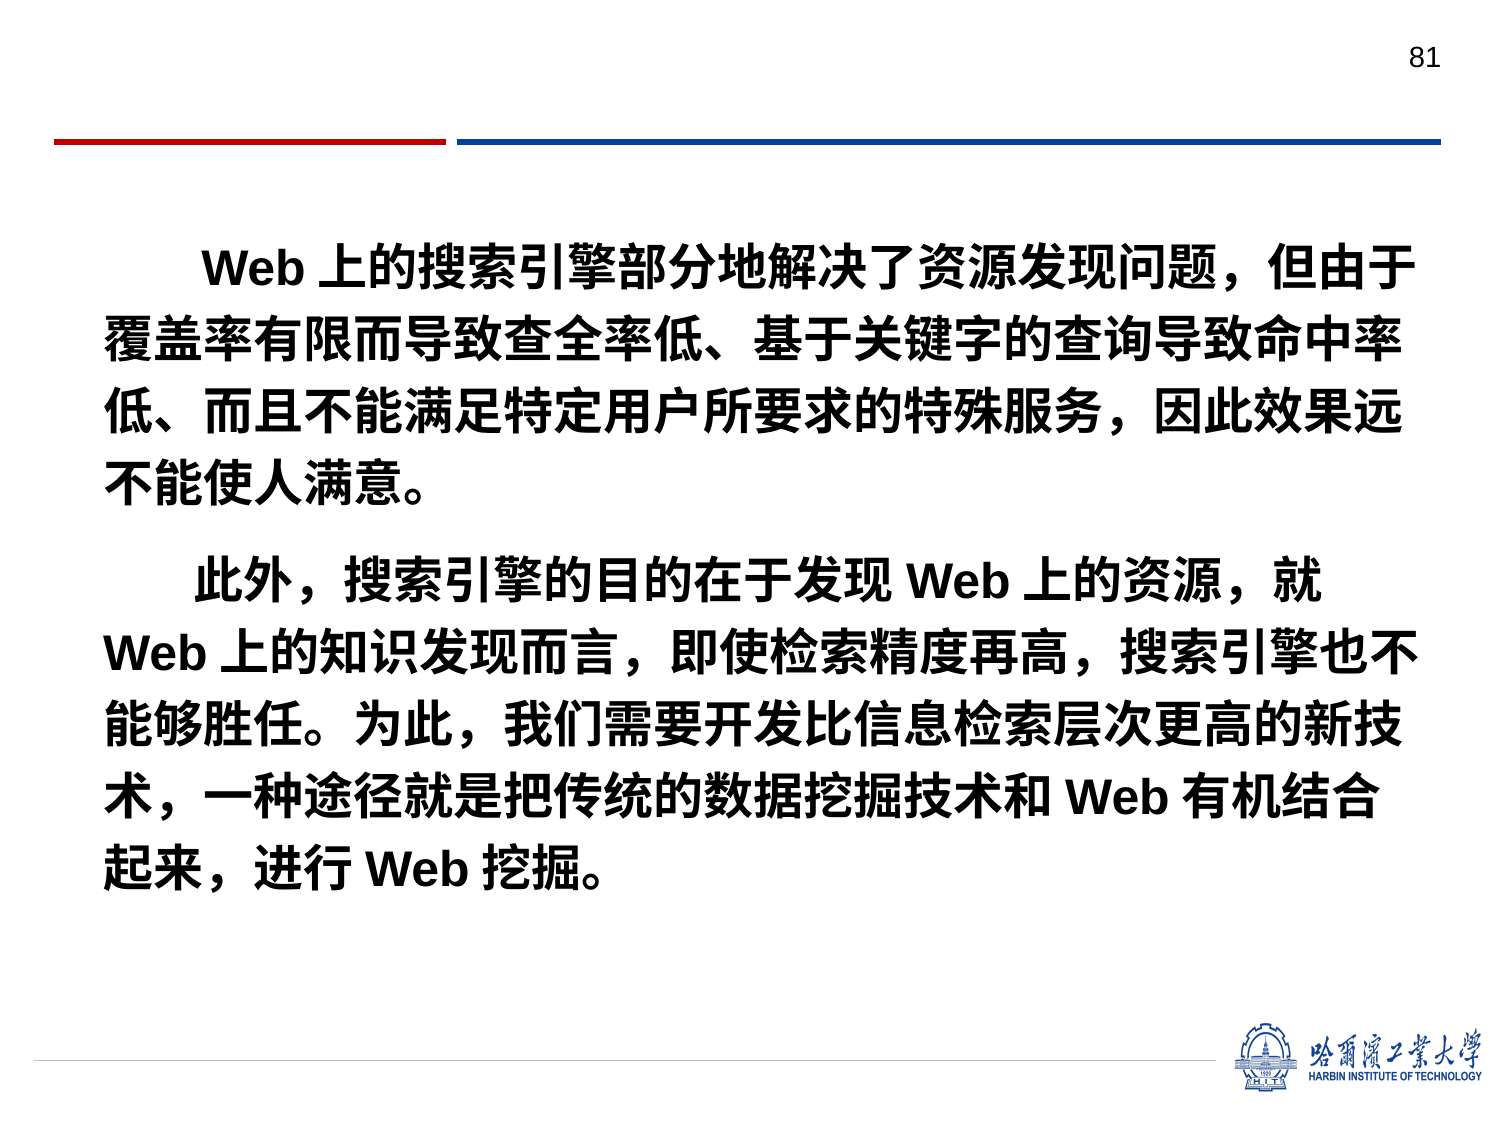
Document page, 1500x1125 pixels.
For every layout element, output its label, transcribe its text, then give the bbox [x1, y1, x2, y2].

text_box Web上的搜索引擎部分地解决了资源发现问题，但由于覆盖率有限而导致查全率低、基于关键字的查询导致命中率低、而且不能满足特定用户所要求的特殊服务，因此效果远不能使人满意。 此外，搜索引擎的目的在于发现Web上的资源，就Web上的知识发现而言，即使检索精度再高，搜索引擎也不能够胜任。为此，我们需要开发比信息检索层次更高的新技术，一种途径就是把传统的数据挖掘技术和Web有机结合起来，进行Web挖掘。 [88, 216, 1439, 905]
text_box 81 [1364, 31, 1457, 110]
picture [1204, 1023, 1482, 1094]
